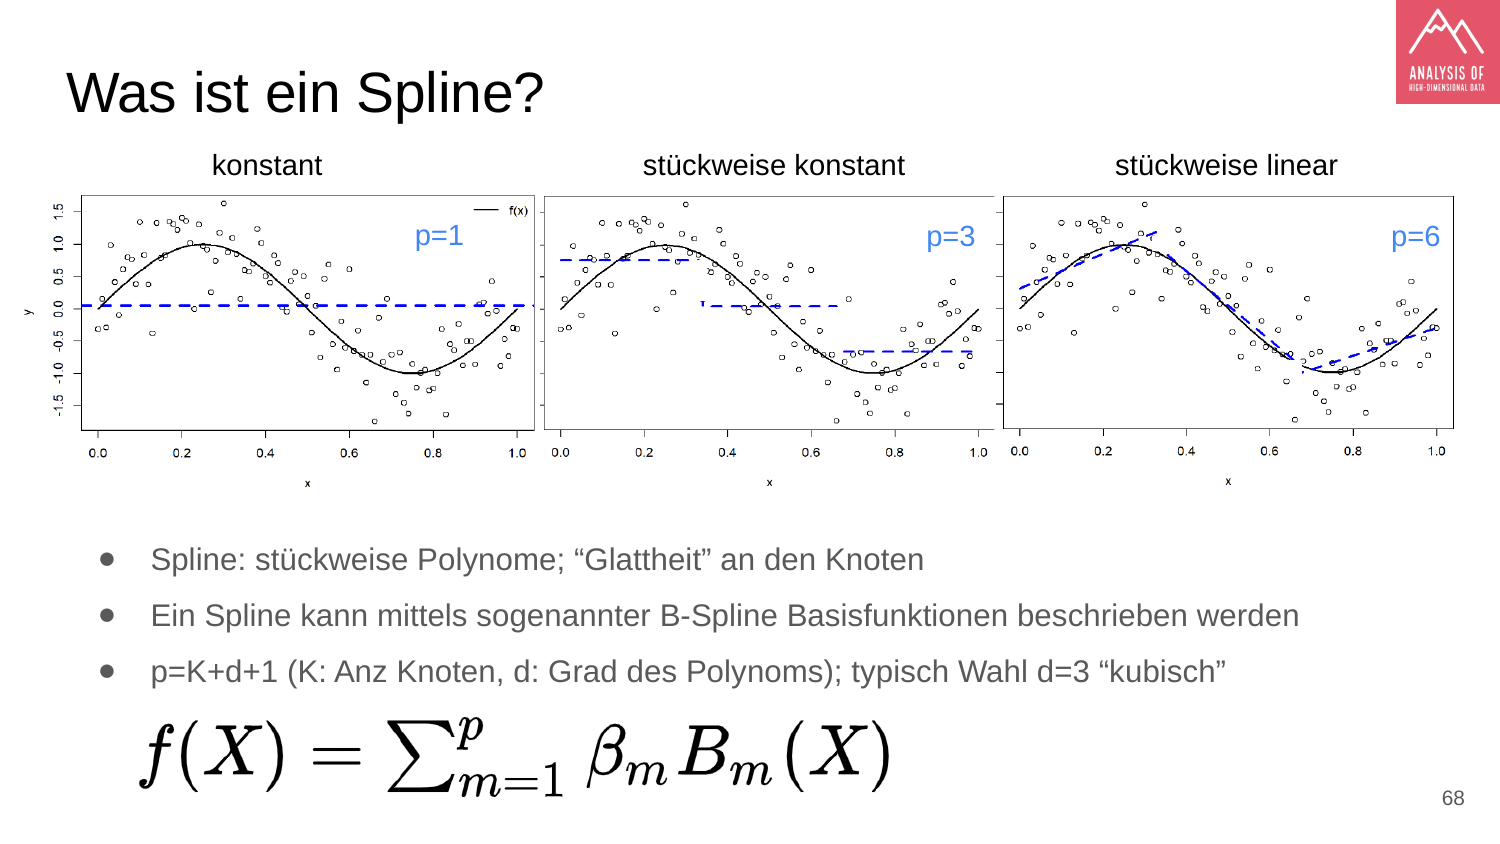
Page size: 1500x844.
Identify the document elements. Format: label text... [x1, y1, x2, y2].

picture [1396, 0, 1500, 104]
text_box stückweise konstant [627, 131, 965, 183]
picture [135, 709, 896, 804]
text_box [6, 184, 1474, 501]
text_box Spline: stückweise Polynome; “Glattheit” an den Knoten Ein Spline kann mittels sogenannter B-Spline Basisfunktionen beschrieben werden p=K+d+1 (K: Anz Knoten, d: Grad des Polynoms); typisch Wahl d=3 “kubisch” [60, 509, 1433, 704]
slide_number ‹#› [1389, 764, 1480, 830]
text_box stückweise linear [1100, 131, 1389, 183]
text_box konstant [196, 131, 361, 183]
title Was ist ein Spline? [51, 40, 1449, 135]
